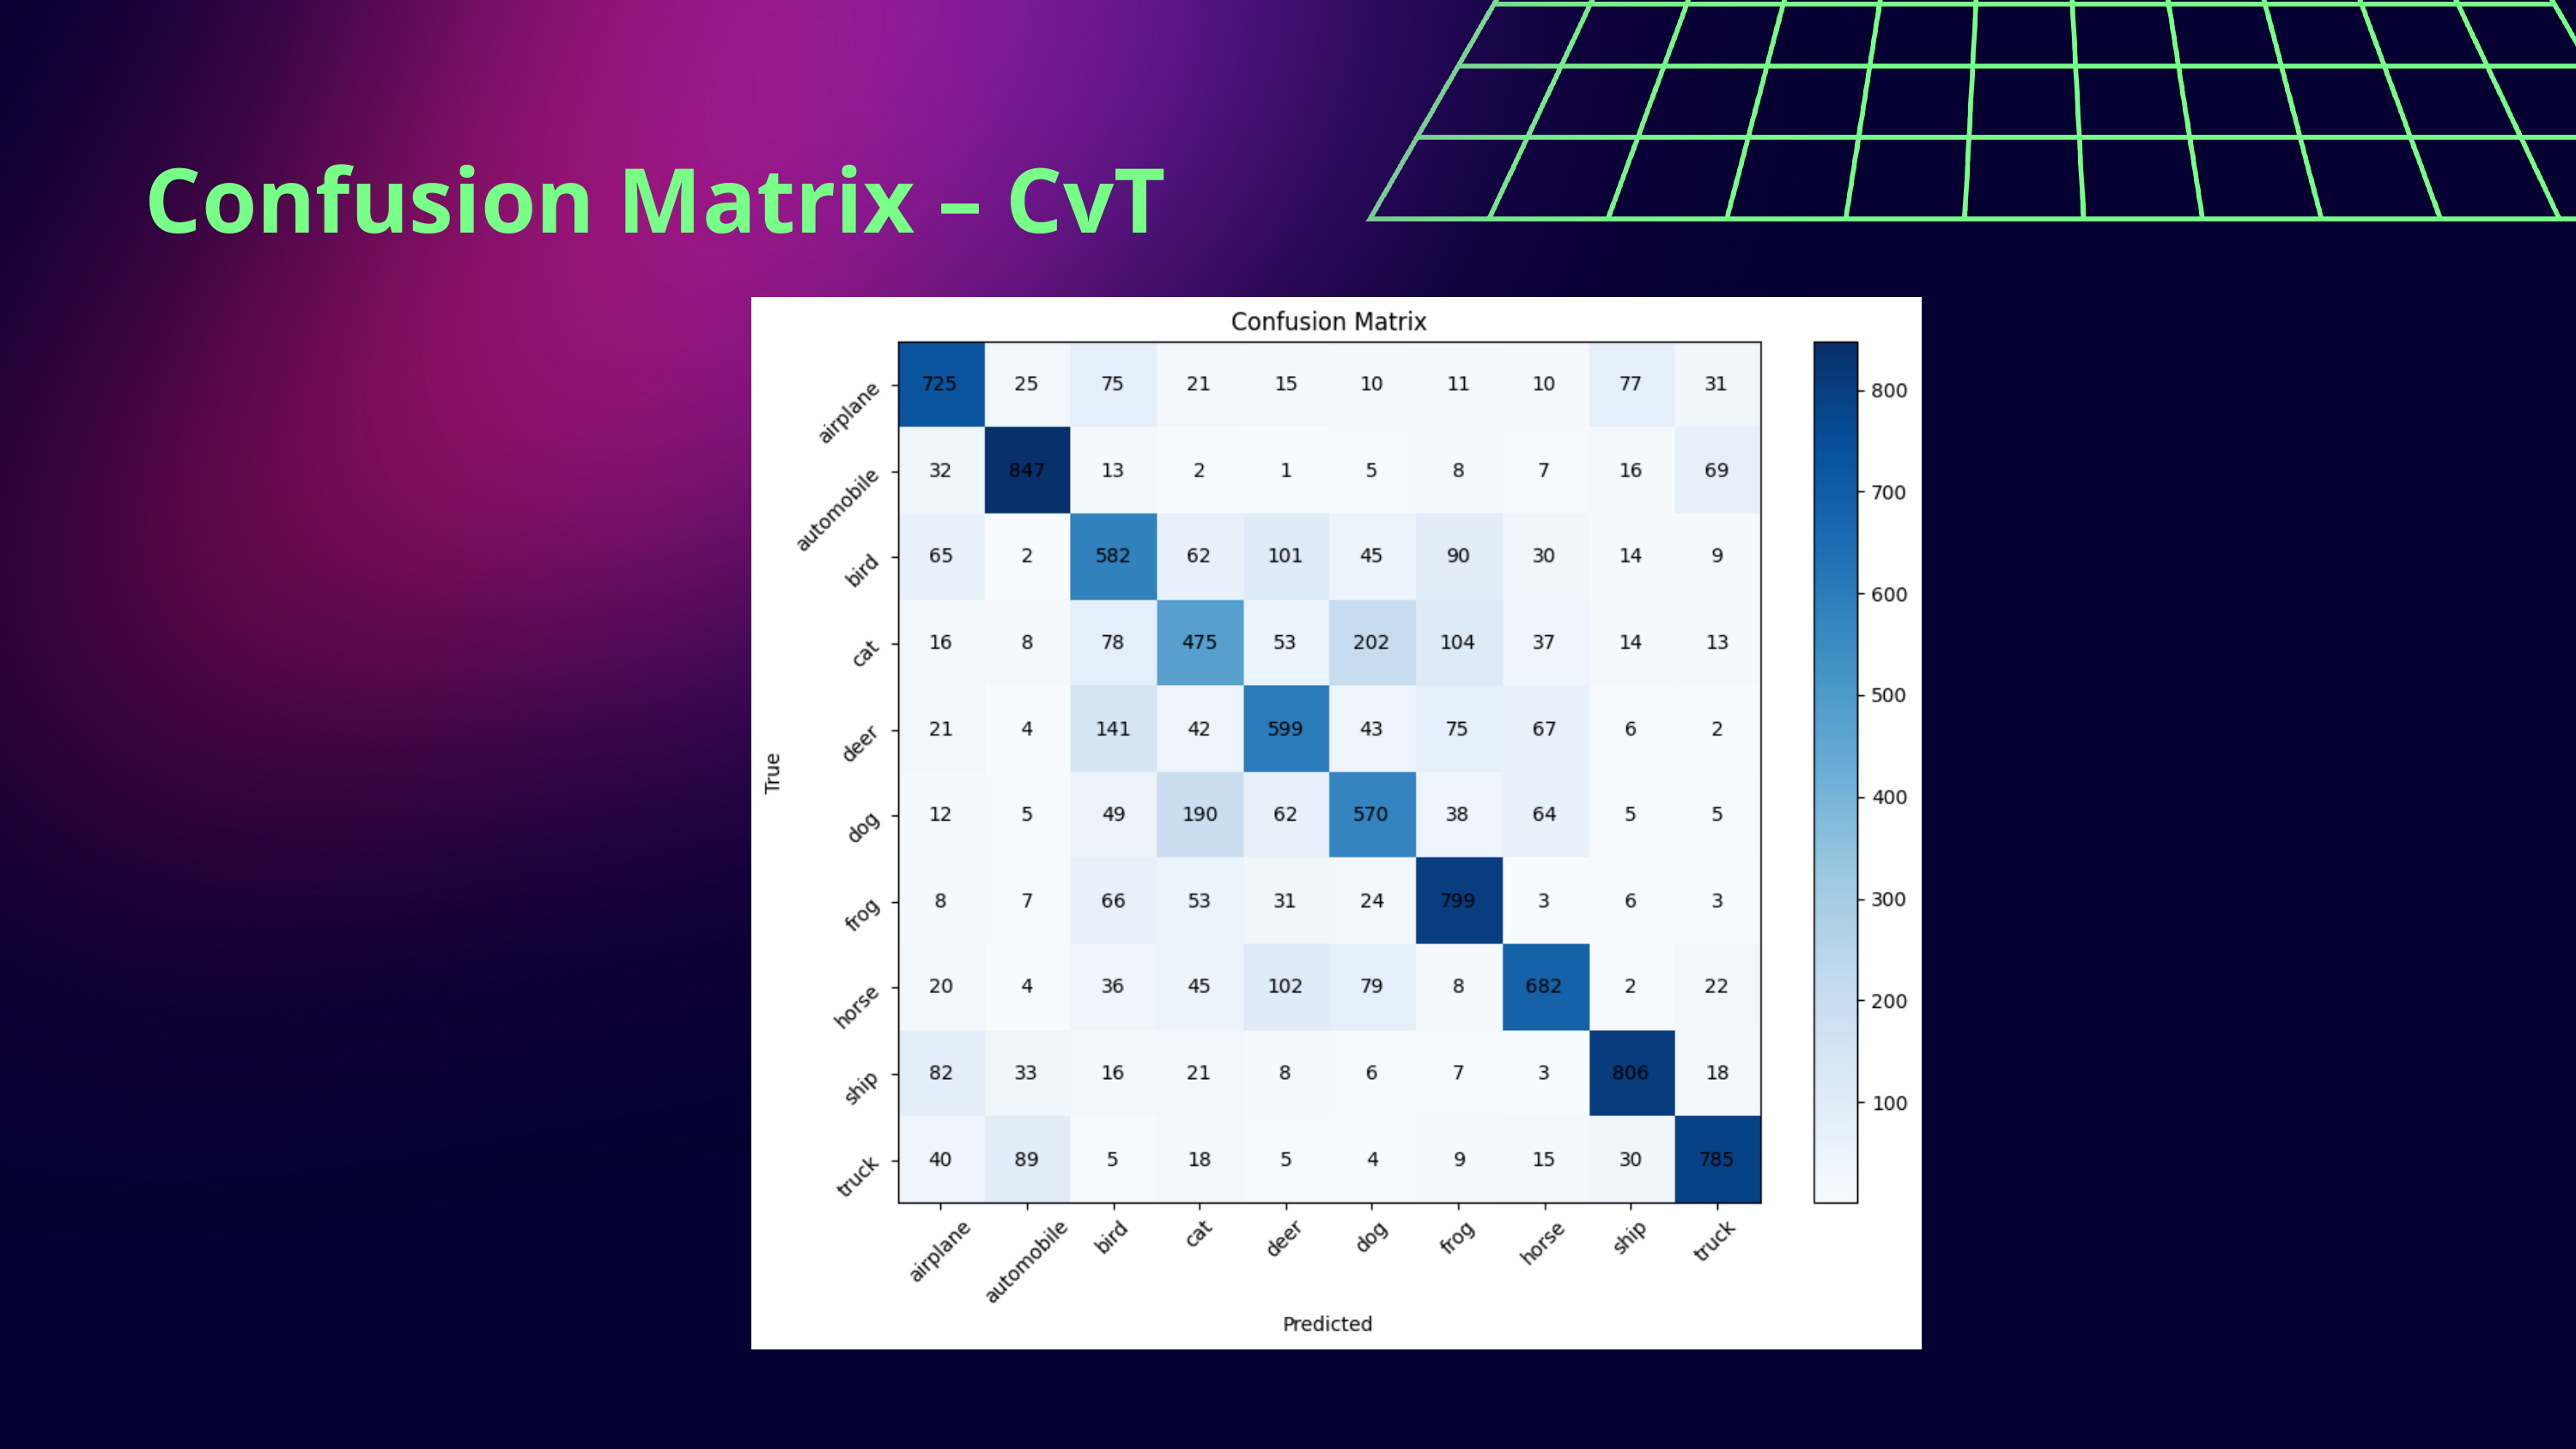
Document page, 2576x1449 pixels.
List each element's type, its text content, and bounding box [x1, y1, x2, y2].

text_box [0, 0, 1856, 1243]
picture [750, 296, 1922, 1349]
text_box [1856, 0, 2576, 221]
text_box Confusion Matrix – CvT [144, 143, 1462, 252]
